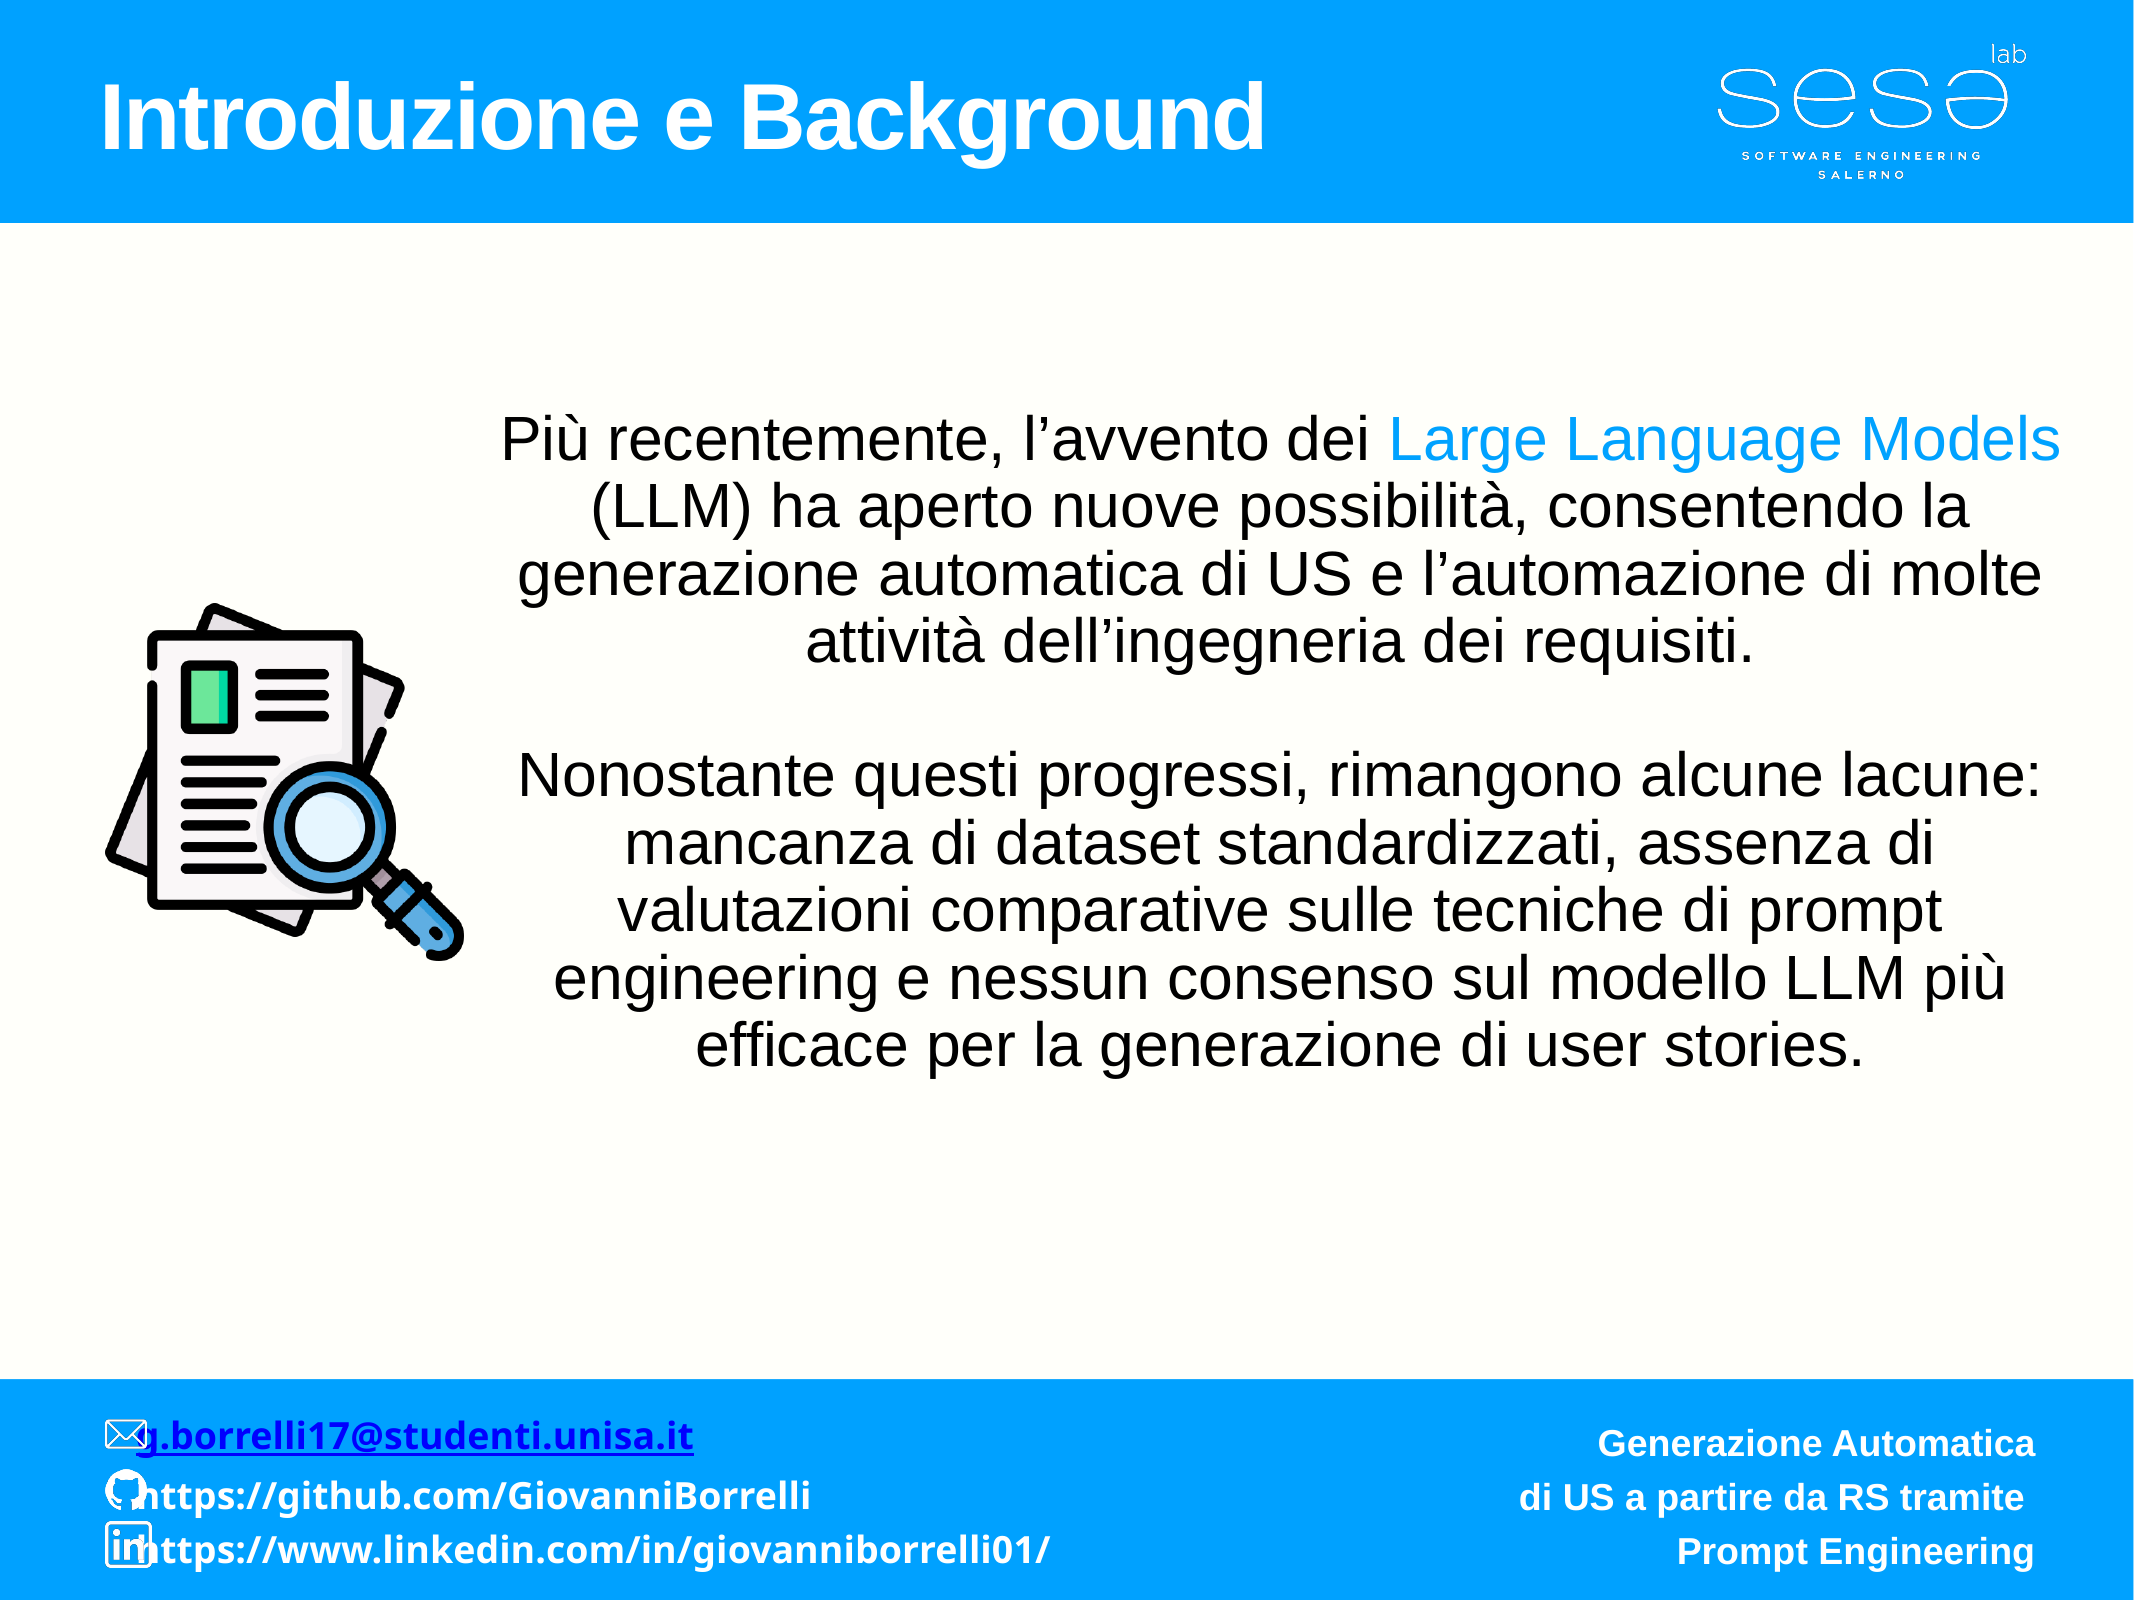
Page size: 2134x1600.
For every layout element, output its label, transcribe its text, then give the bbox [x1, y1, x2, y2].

picture [104, 1468, 148, 1510]
picture [104, 1412, 148, 1455]
text_box Generazione Automatica di US a partire da RS tramite Prompt Engineering [1137, 1401, 2044, 1581]
picture [104, 1521, 152, 1568]
text_box g.borrelli17@studenti.unisa.it https://github.com/GiovanniBorrelli https://www.linkedin.com/in/giovanniborrelli01/ [127, 1393, 1060, 1580]
text_box [0, 0, 2134, 223]
text_box [0, 1379, 2134, 1600]
picture [105, 602, 464, 962]
text_box Introduzione e Background [91, 69, 1681, 177]
picture [1681, 24, 2045, 200]
text_box Più recentemente, l’avvento dei Large Language Models (LLM) ha aperto nuove possibilità, consentendo la generazione automatica di US e l’automazione di molte attività dell’ingegneria dei requisiti. Nonostante questi progressi, rimangono alcune lacune: mancanza di dataset standardizzati, assenza di valutazioni comparative sulle tecniche di prompt engineering e nessun consenso sul modello LLM più efficace per la generazione di user stories. [477, 399, 2085, 1088]
